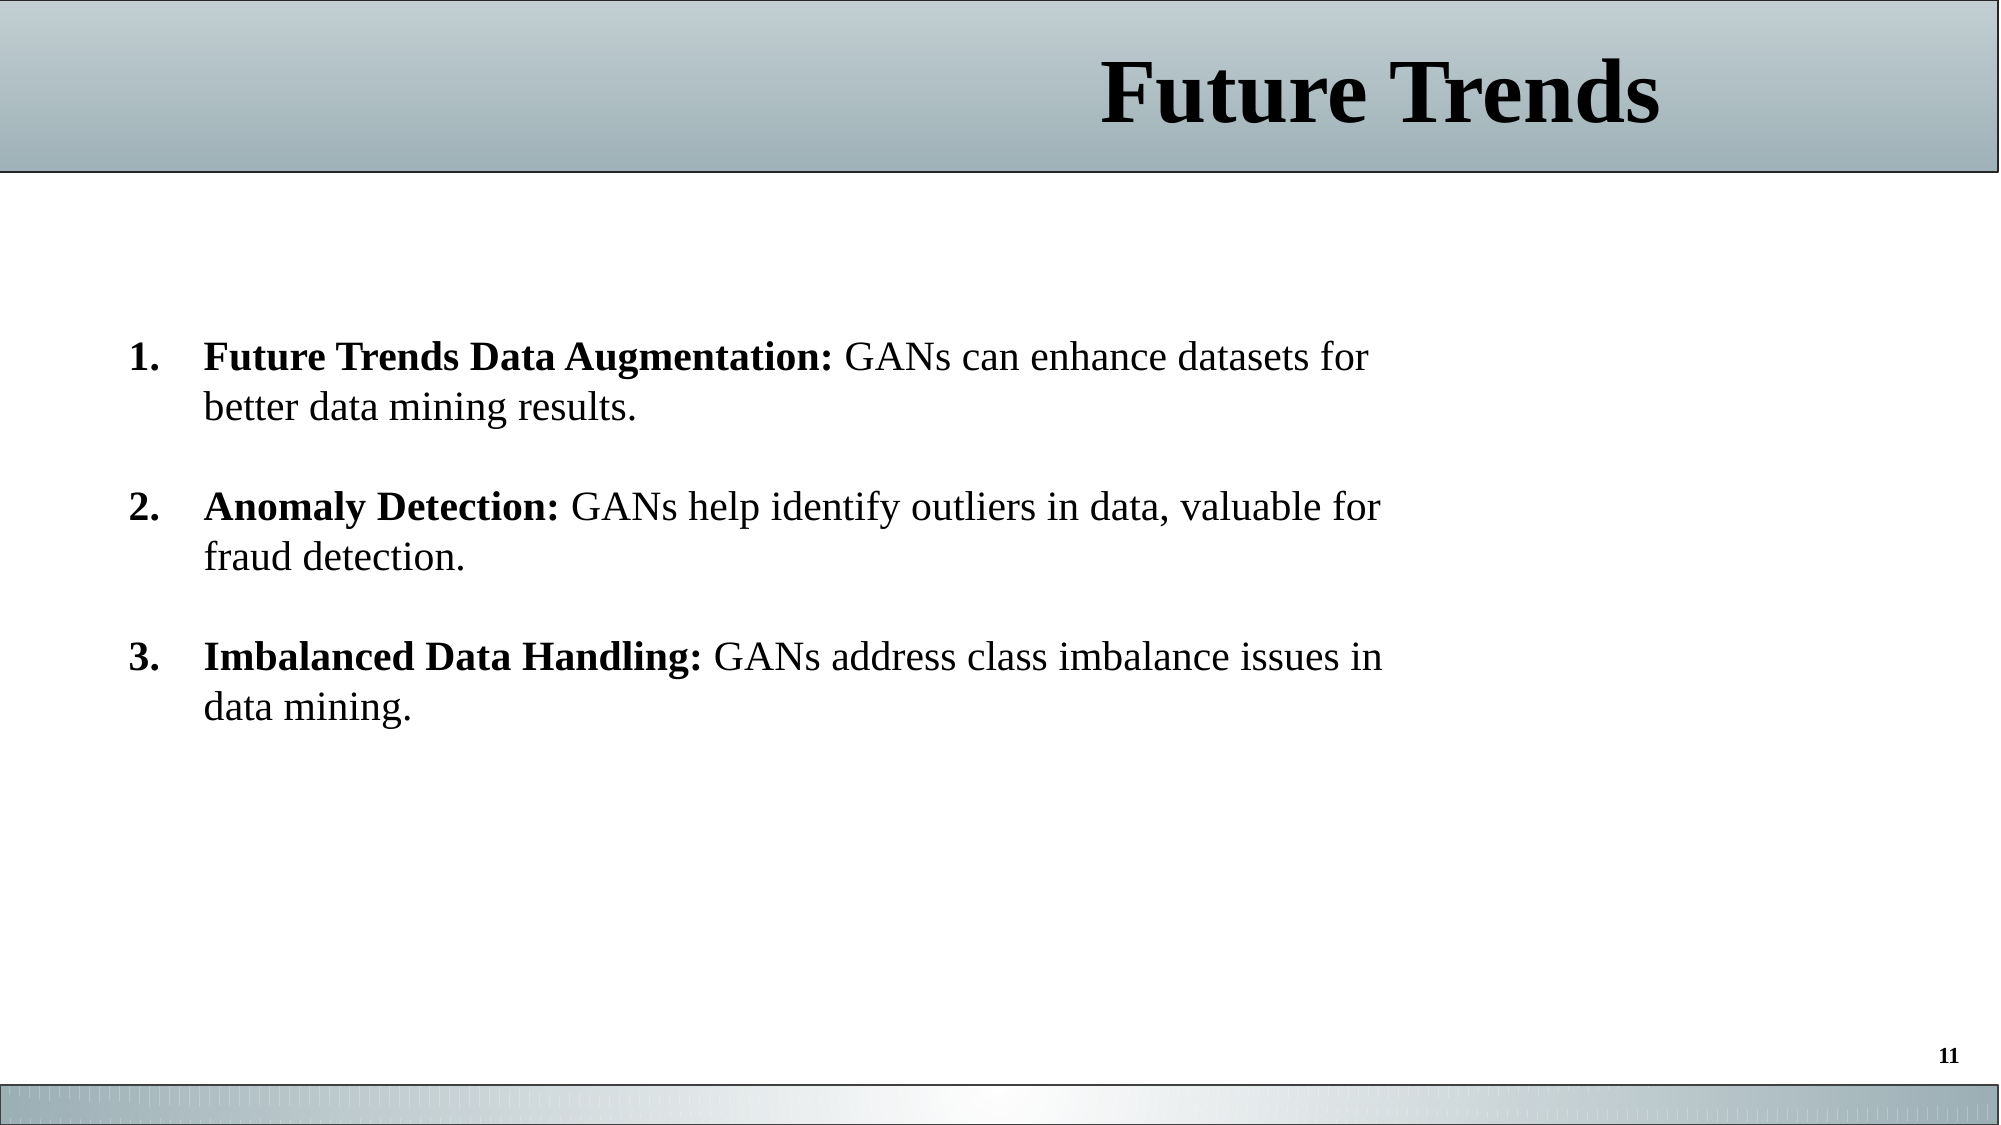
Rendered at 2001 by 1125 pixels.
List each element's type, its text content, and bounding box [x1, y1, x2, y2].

text_box Future Trends Data Augmentation: GANs can enhance datasets for better data mining results. Anomaly Detection: GANs help identify outliers in data, valuable for fraud detection. Imbalanced Data Handling: GANs address class imbalance issues in data mining. [113, 321, 1460, 737]
slide_number 11 [1918, 1024, 1979, 1085]
text_box Future Trends [0, 0, 1999, 173]
text_box [0, 1084, 1999, 1125]
